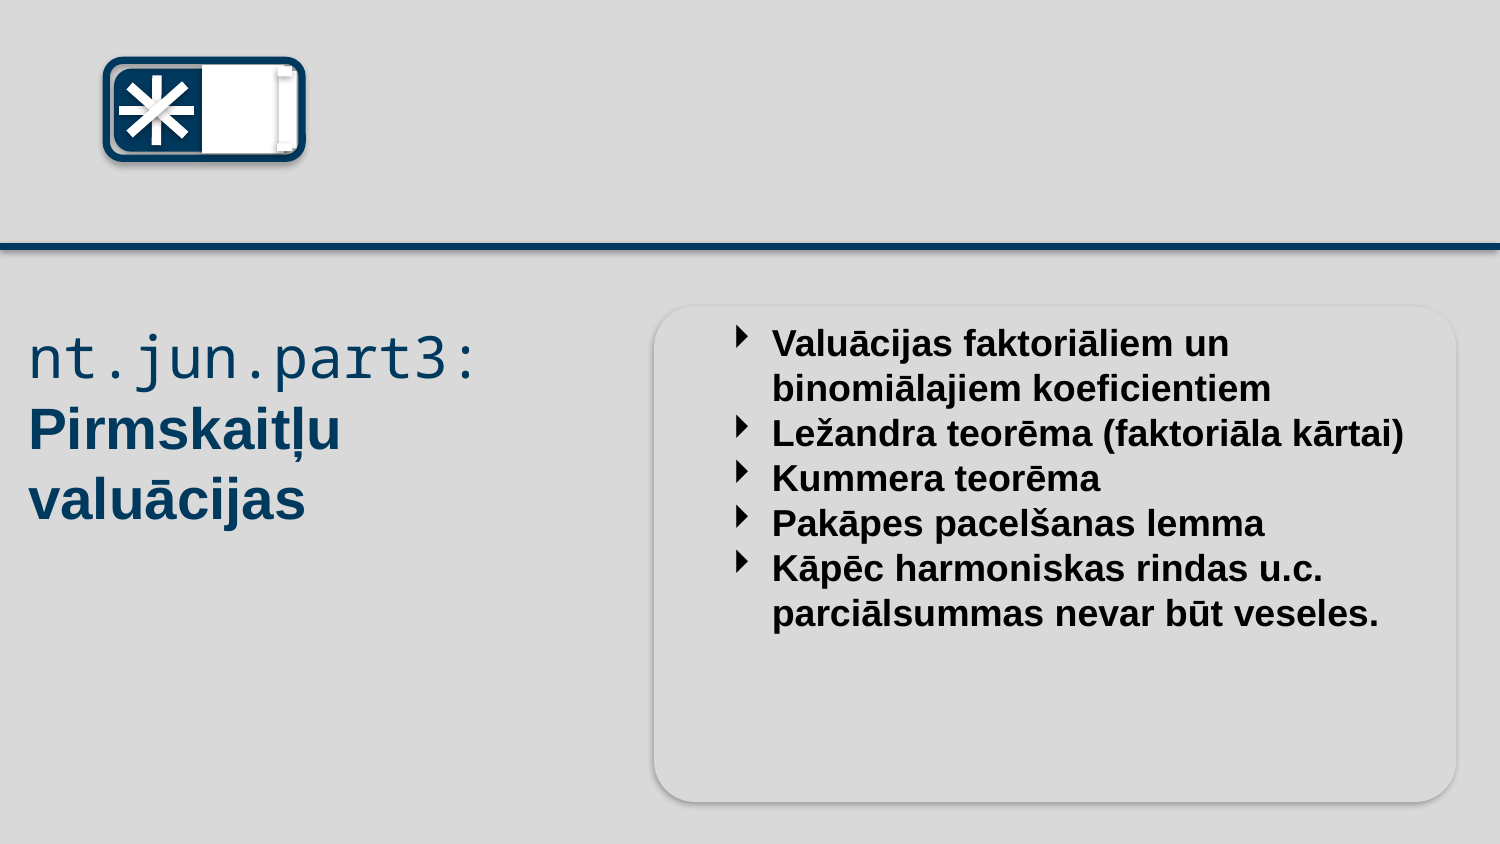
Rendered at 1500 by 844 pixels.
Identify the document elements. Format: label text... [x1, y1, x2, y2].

title nt.jun.part3: Pirmskaitļu valuācijas [28, 319, 621, 534]
list Valuācijas faktoriāliem un binomiālajiem koeficientiem Ležandra teorēma (faktoriāla kārtai) Kummera teorēma Pakāpes pacelšanas lemma Kāpēc harmoniskas rindas u.c. parciālsummas nevar būt veseles. [725, 319, 1445, 788]
